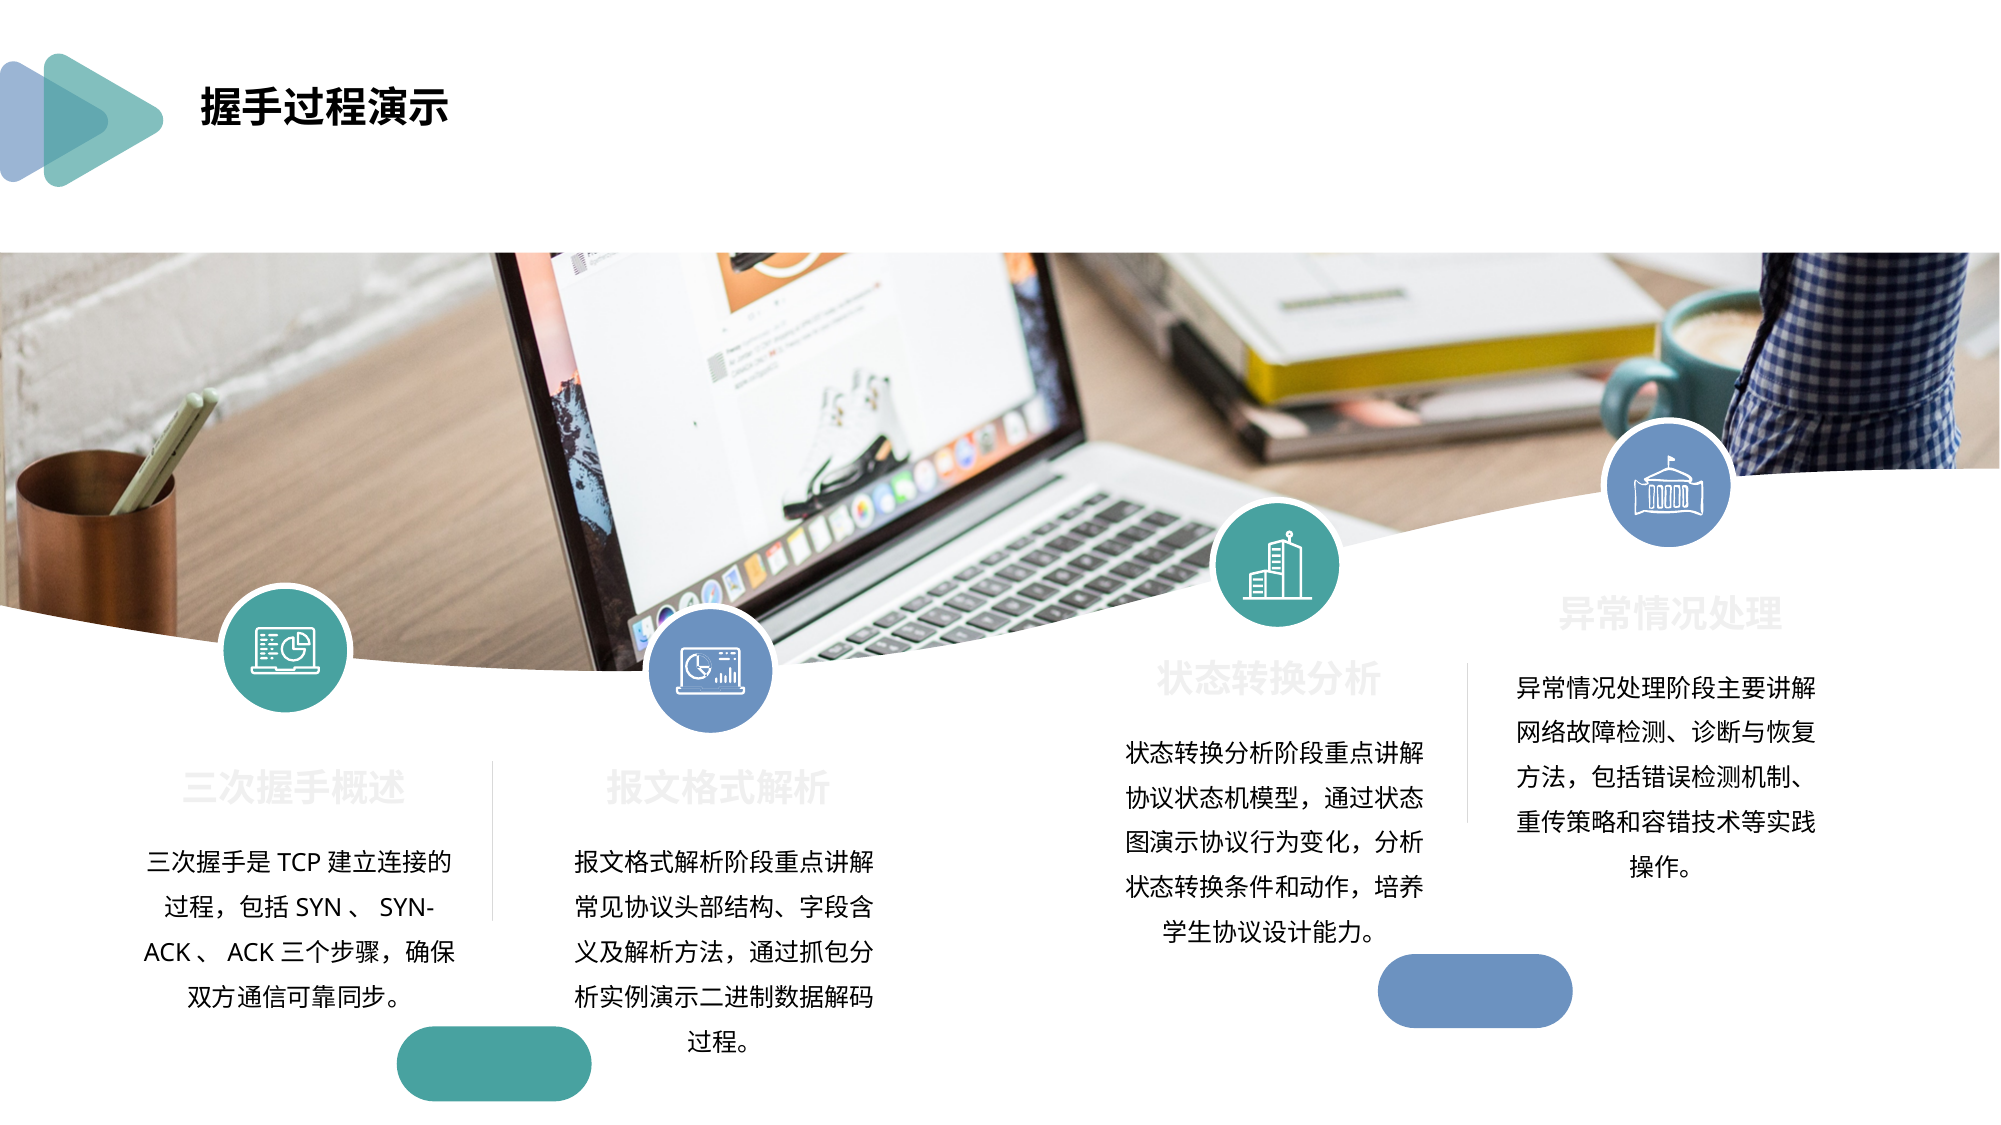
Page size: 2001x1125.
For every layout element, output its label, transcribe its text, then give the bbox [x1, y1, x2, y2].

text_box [1492, 420, 1851, 711]
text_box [550, 606, 899, 885]
text_box [0, 252, 2000, 671]
text_box [396, 1026, 592, 1102]
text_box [1100, 500, 1450, 776]
text_box 握手过程演示 [185, 73, 466, 139]
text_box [0, 49, 166, 191]
text_box [1377, 954, 1573, 1029]
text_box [125, 585, 474, 885]
